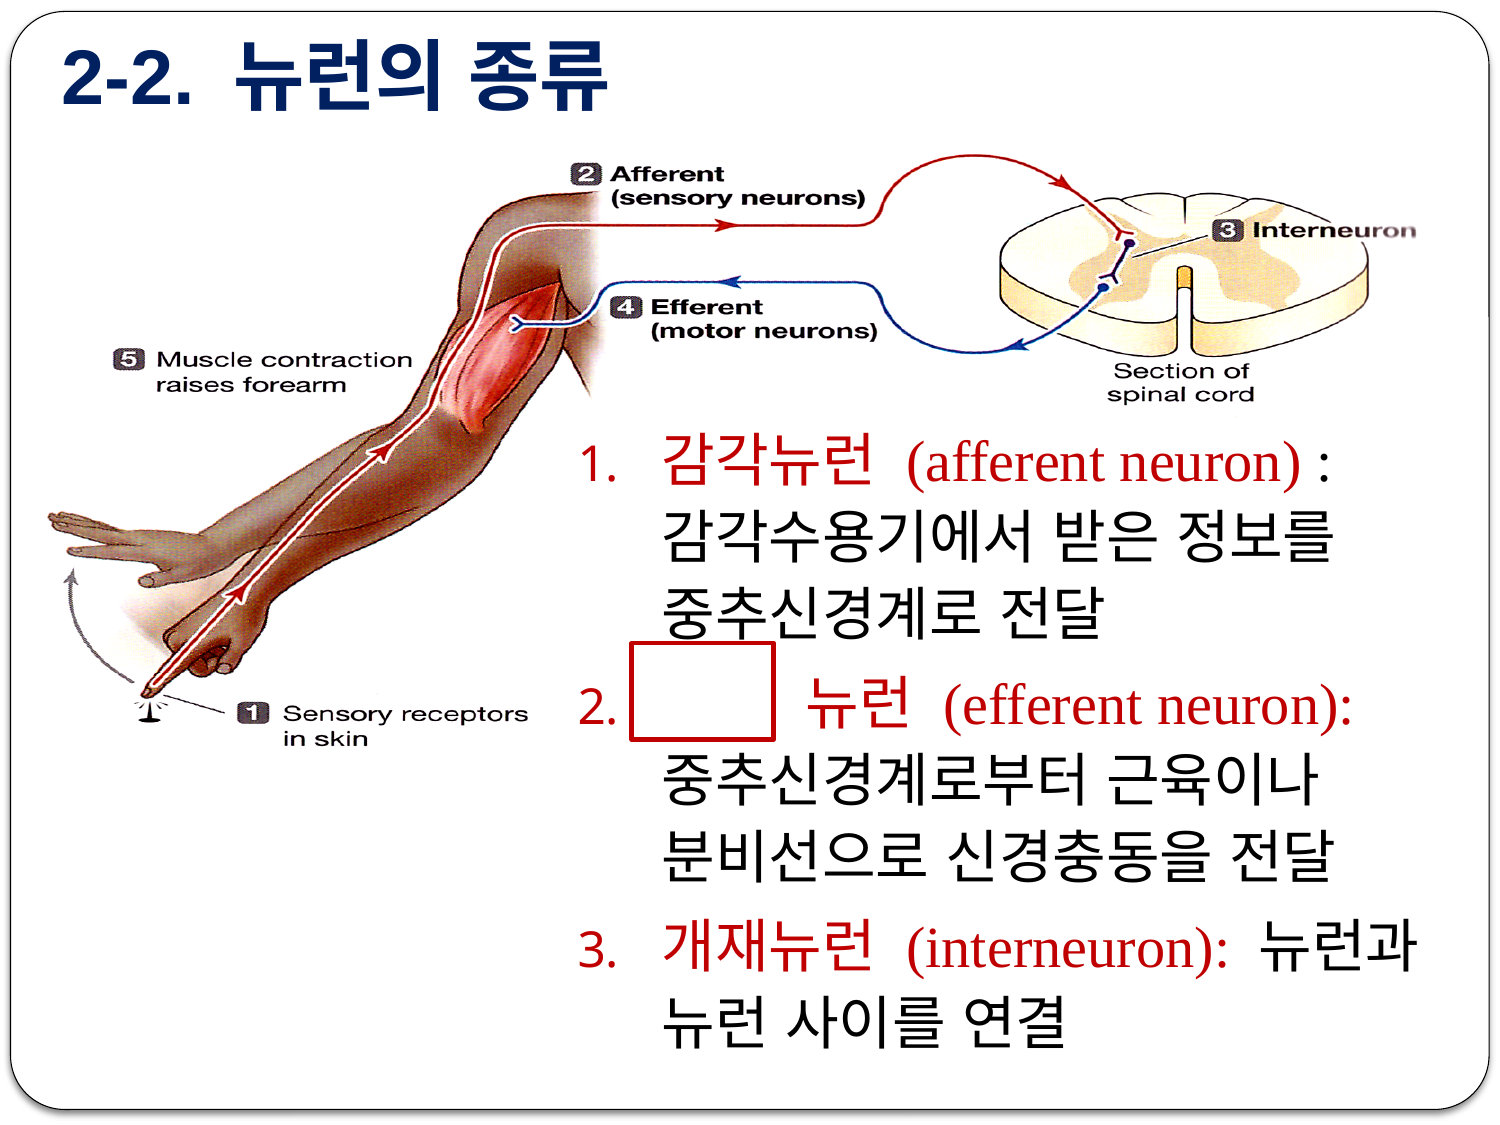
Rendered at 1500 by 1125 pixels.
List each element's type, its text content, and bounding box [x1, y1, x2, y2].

picture [29, 141, 1436, 764]
text_box 감각뉴런 (afferent neuron) : 감각수용기에서 받은 정보를 중추신경계로 전달 뉴런 (efferent neuron): 중추신경계로부터 근육이나 분비선으로 신경충동을 전달 개재뉴런 (interneuron): 뉴런과 뉴런 사이를 연결 [562, 408, 1471, 1087]
title 2-2. 뉴런의 종류 [46, 19, 1424, 135]
